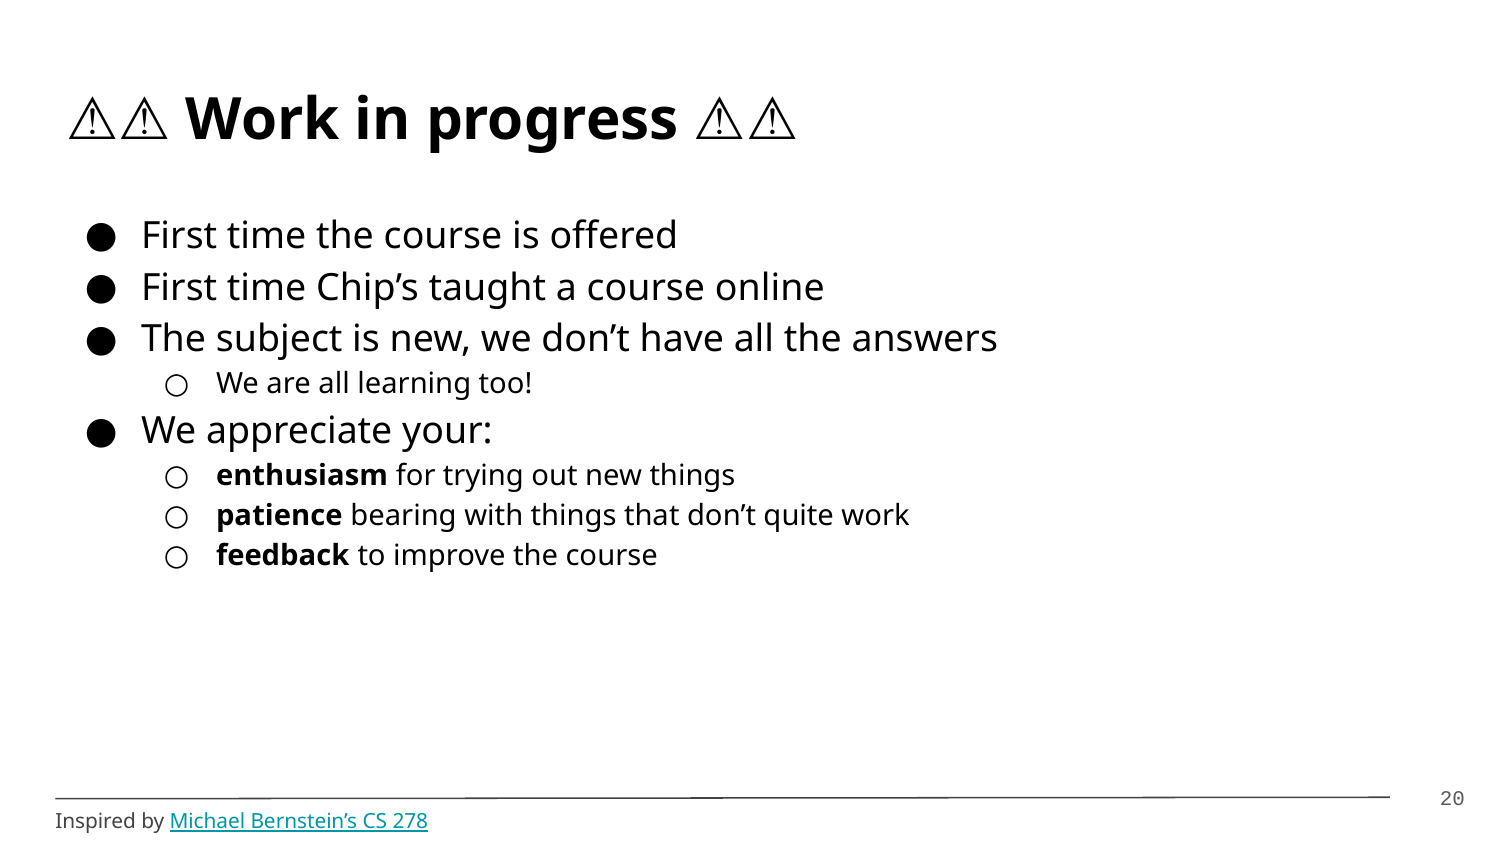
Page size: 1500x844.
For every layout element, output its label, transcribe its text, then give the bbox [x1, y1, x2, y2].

text_box Inspired by Michael Bernstein’s CS 278 [55, 807, 951, 844]
title ⚠⚠ Work in progress ⚠⚠ [51, 66, 1449, 161]
list First time the course is offered First time Chip’s taught a course online The subject is new, we don’t have all the answers We are all learning too! We appreciate your: enthusiasm for trying out new things patience bearing with things that don’t quite work feedback to improve the course [51, 189, 1449, 750]
slide_number ‹#› [1389, 764, 1480, 830]
